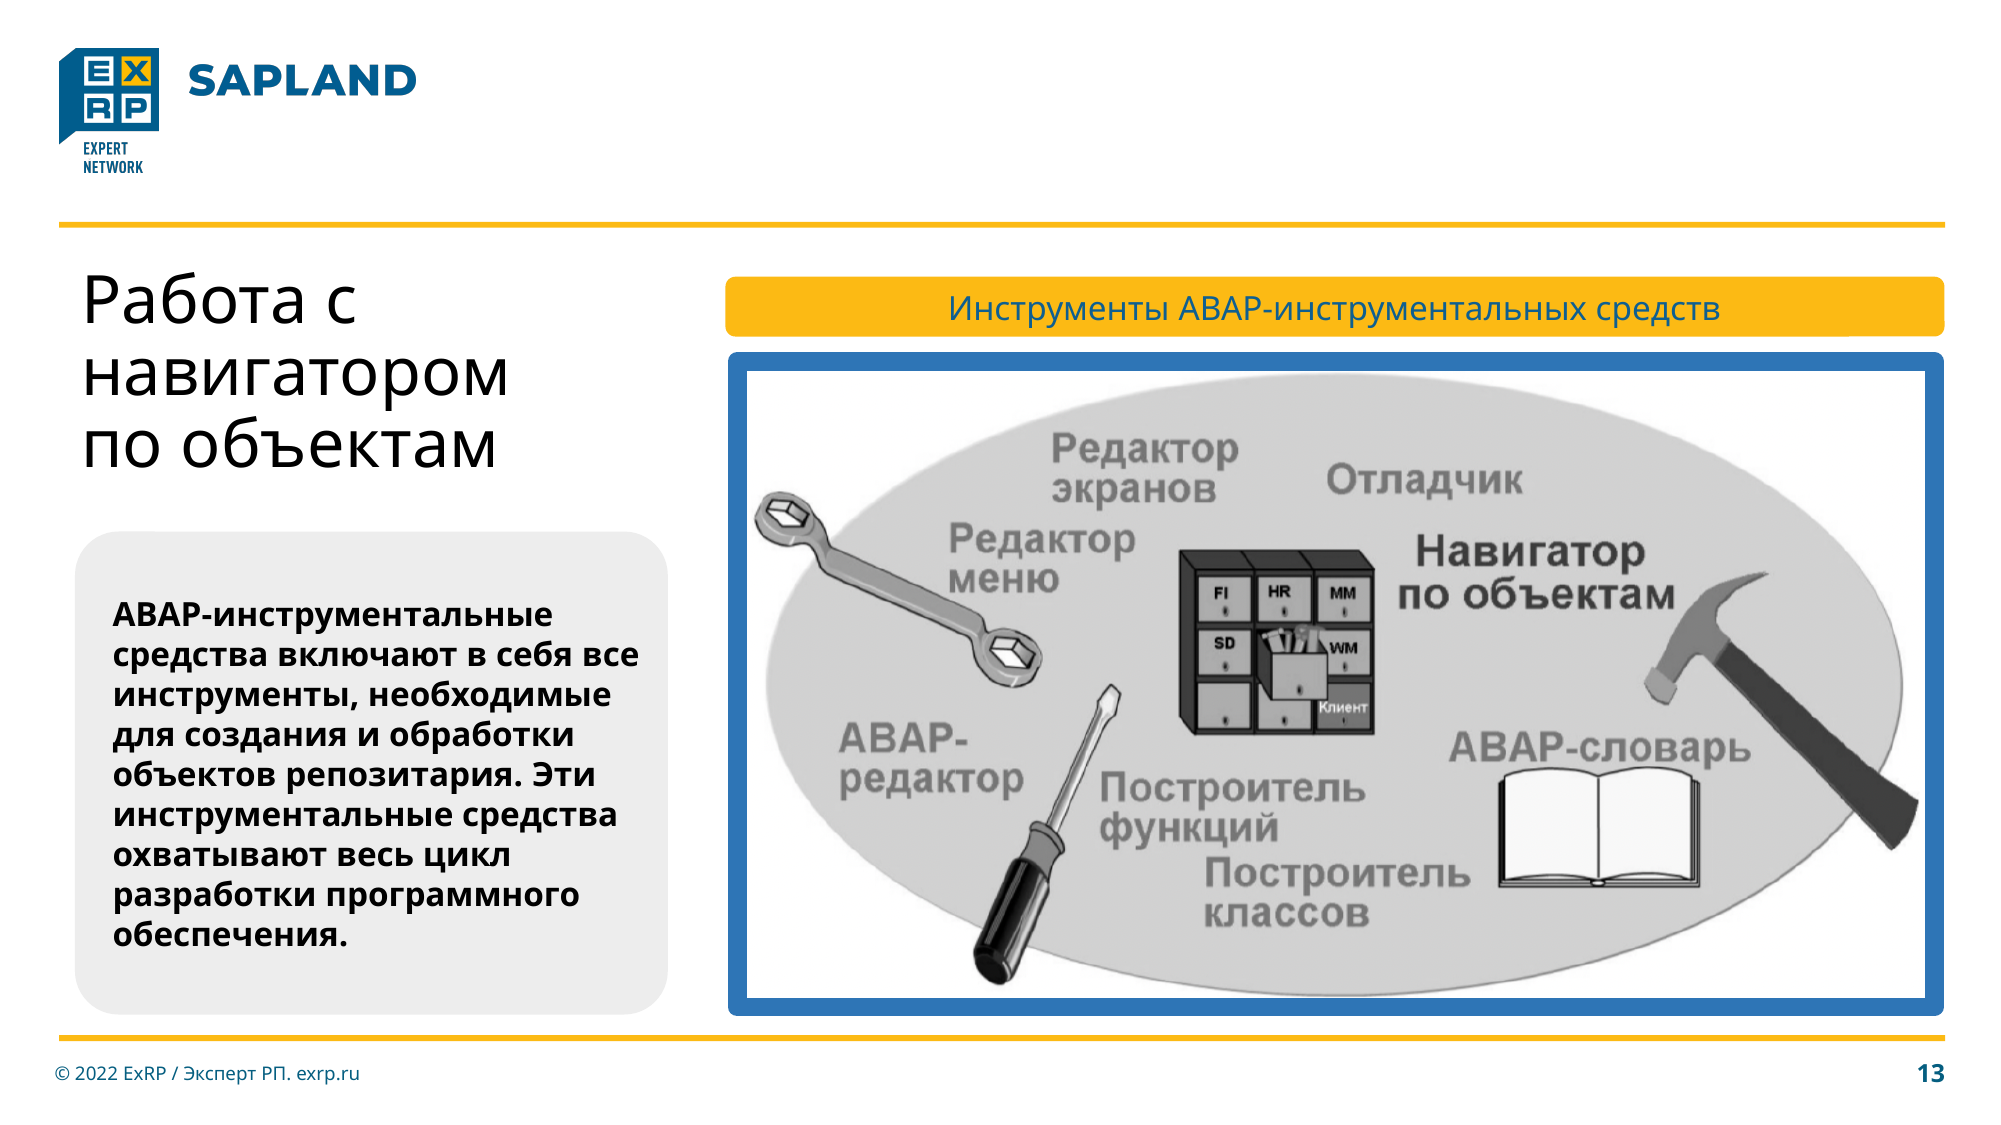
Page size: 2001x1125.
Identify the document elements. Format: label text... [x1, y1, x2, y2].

picture [59, 132, 159, 173]
picture [104, 163, 108, 173]
text_box [74, 531, 668, 1015]
slide_number 13 [1862, 1044, 1961, 1105]
text_box [725, 276, 1945, 337]
picture [746, 370, 1925, 998]
footer © 2022 ExRP / Эксперт РП. exrp.ru [39, 1042, 468, 1103]
text_box Инструменты ABAP-инструментальных средств [933, 279, 1722, 335]
title Работа с навигатором по объектам [81, 265, 547, 490]
picture [122, 94, 150, 122]
picture [59, 48, 74, 60]
picture [122, 57, 150, 85]
picture [85, 57, 113, 85]
text_box ABAP-инструментальные средства включают в себя все инструменты, необходимые для создания и обработки объектов репозитария. Эти инструментальные средства охватывают весь цикл разработки программного обеспечения. [97, 586, 674, 961]
picture [85, 94, 113, 122]
picture [189, 64, 416, 96]
